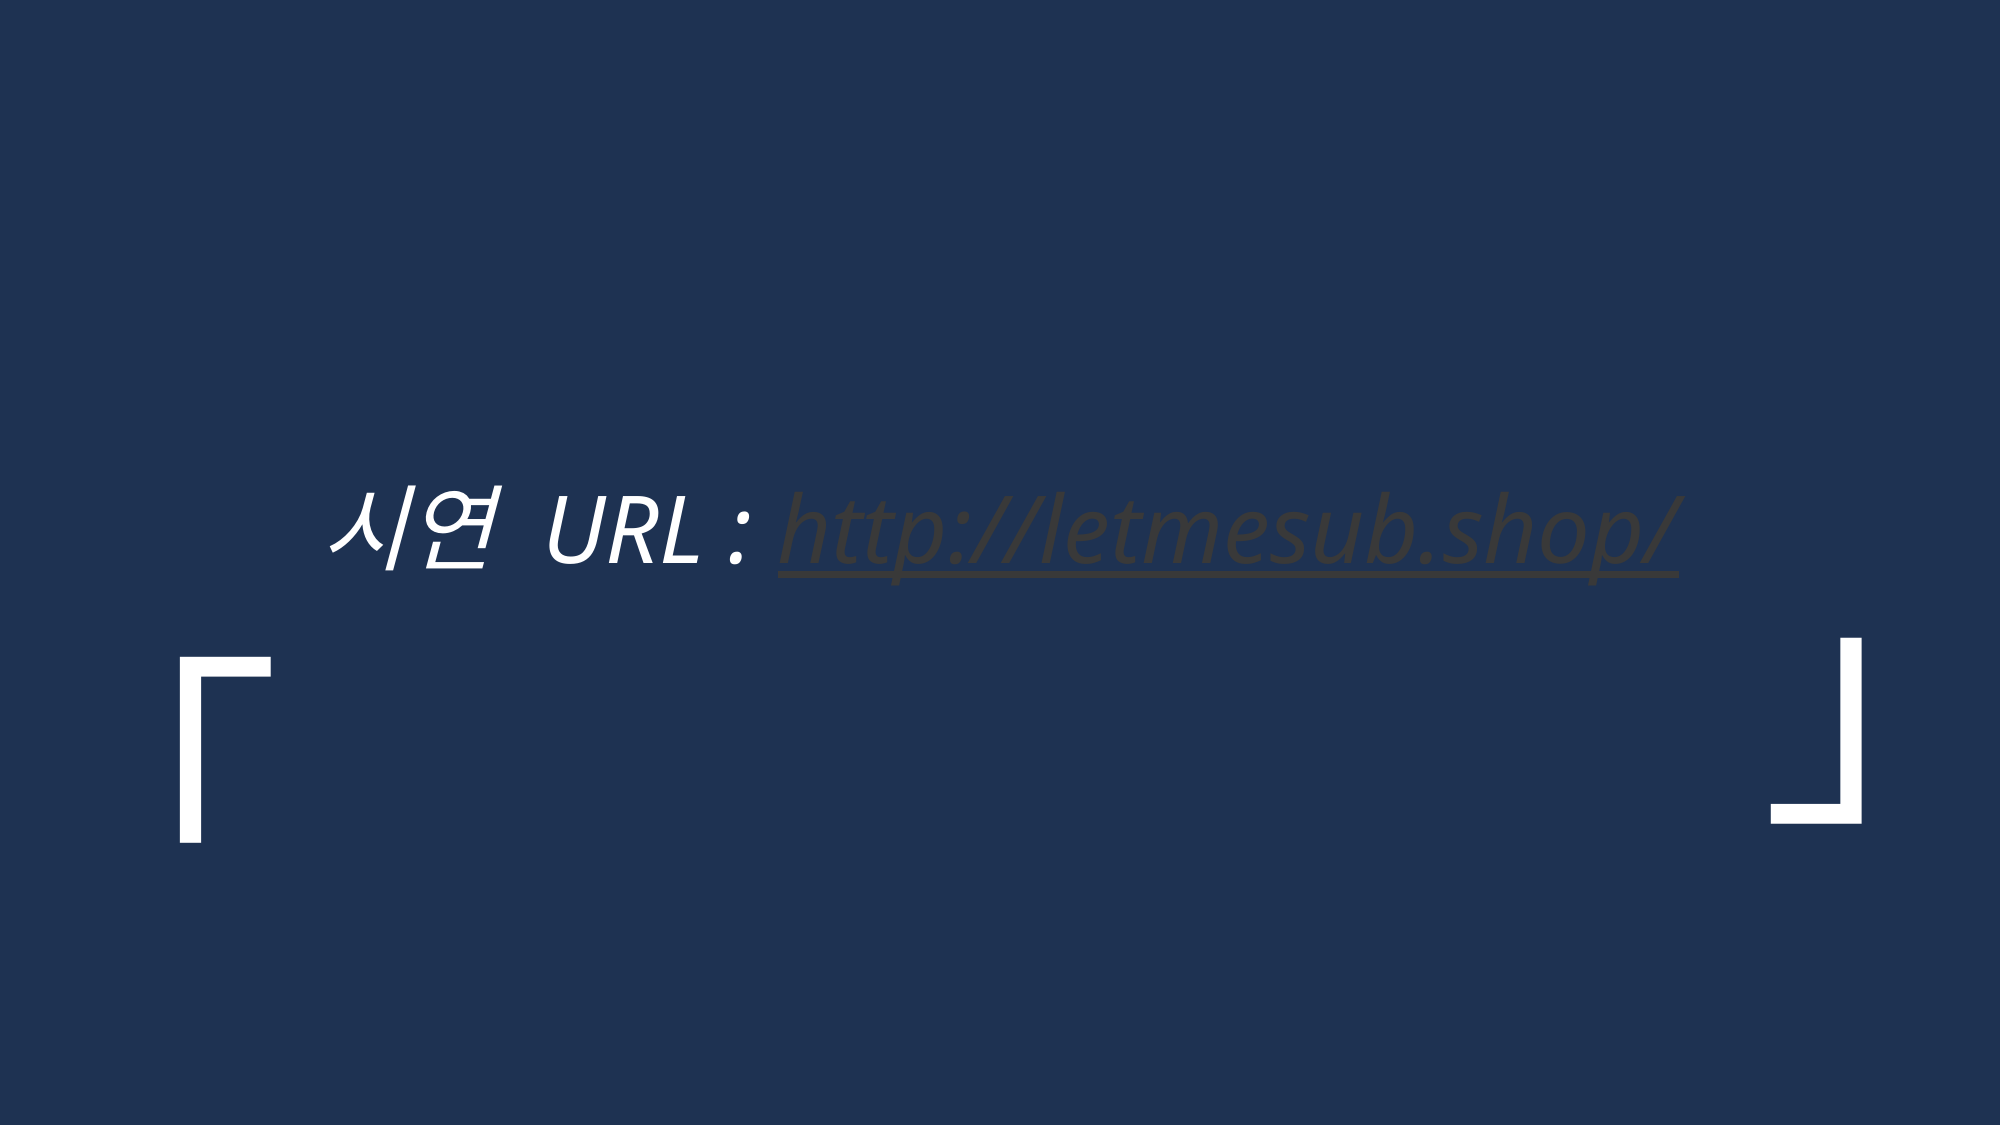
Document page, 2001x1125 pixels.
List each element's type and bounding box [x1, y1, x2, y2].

text_box [0, 260, 1961, 869]
